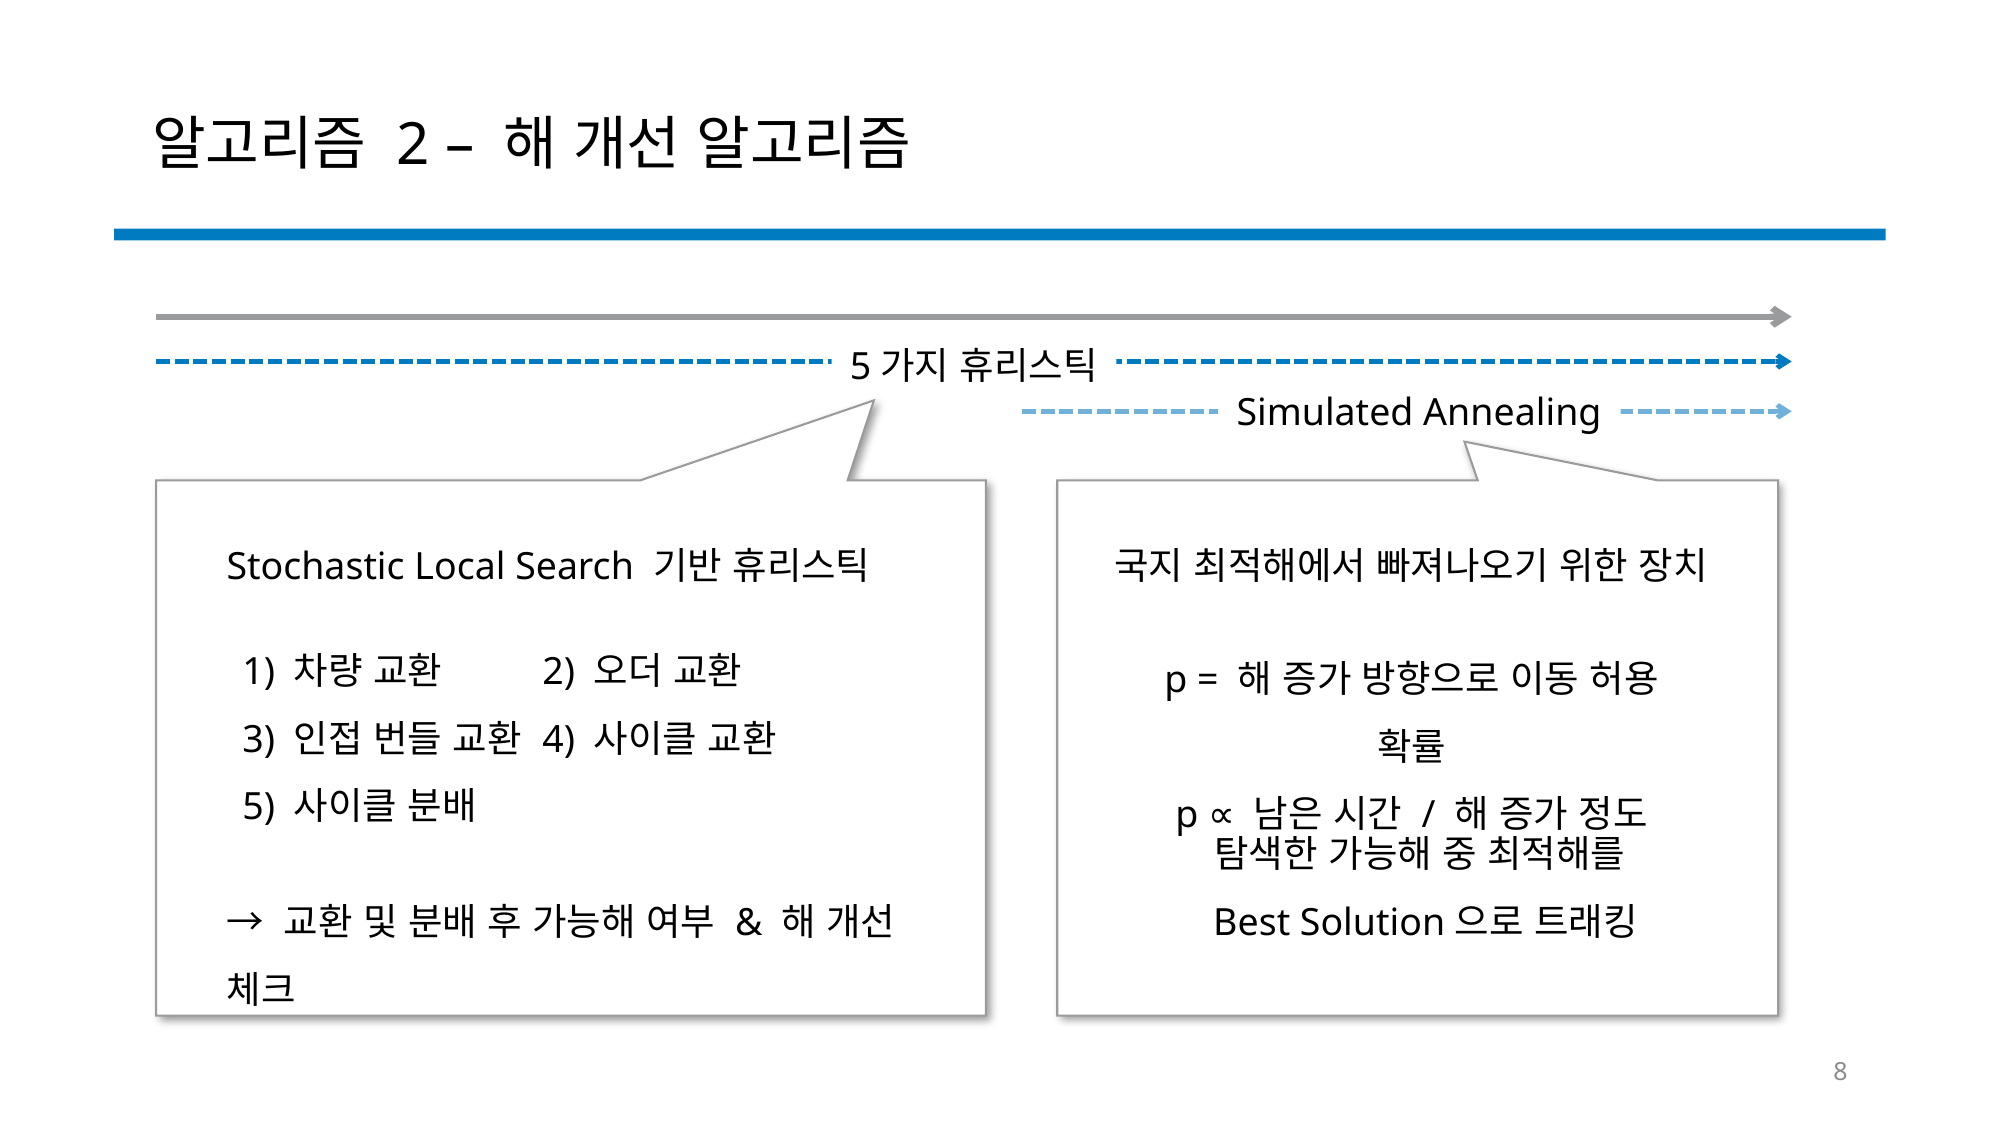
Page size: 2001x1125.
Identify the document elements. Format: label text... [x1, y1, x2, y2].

text_box [1056, 441, 1780, 1017]
text_box 5가지 휴리스틱 [831, 362, 1117, 395]
text_box 탐색한 가능해 중 최적해를 Best Solution으로 트래킹 [1172, 800, 1678, 950]
text_box p = 해 증가 방향으로 이동 허용 확률 p ∝ 남은 시간 / 해 증가 정도 [1112, 625, 1711, 843]
text_box [155, 398, 987, 1017]
text_box 5가지 휴리스틱 [831, 334, 1117, 361]
text_box Simulated Annealing [1218, 380, 1621, 411]
text_box Stochastic Local Search 기반 휴리스틱 [211, 512, 964, 595]
text_box → 교환 및 분배 후 가능해 여부 & 해 개선 체크 [211, 868, 964, 1018]
text_box [114, 228, 1886, 241]
text_box 1) 차량 교환 2) 오더 교환 3) 인접 번들 교환 4) 사이클 교환 5) 사이클 분배 [227, 617, 964, 835]
text_box Simulated Annealing [1218, 412, 1621, 441]
text_box 국지 최적해에서 빠져나오기 위한 장치 [1099, 512, 1740, 595]
title 알고리즘 2 – 해 개선 알고리즘 [137, 84, 1863, 208]
slide_number 8 [1412, 1042, 1863, 1103]
